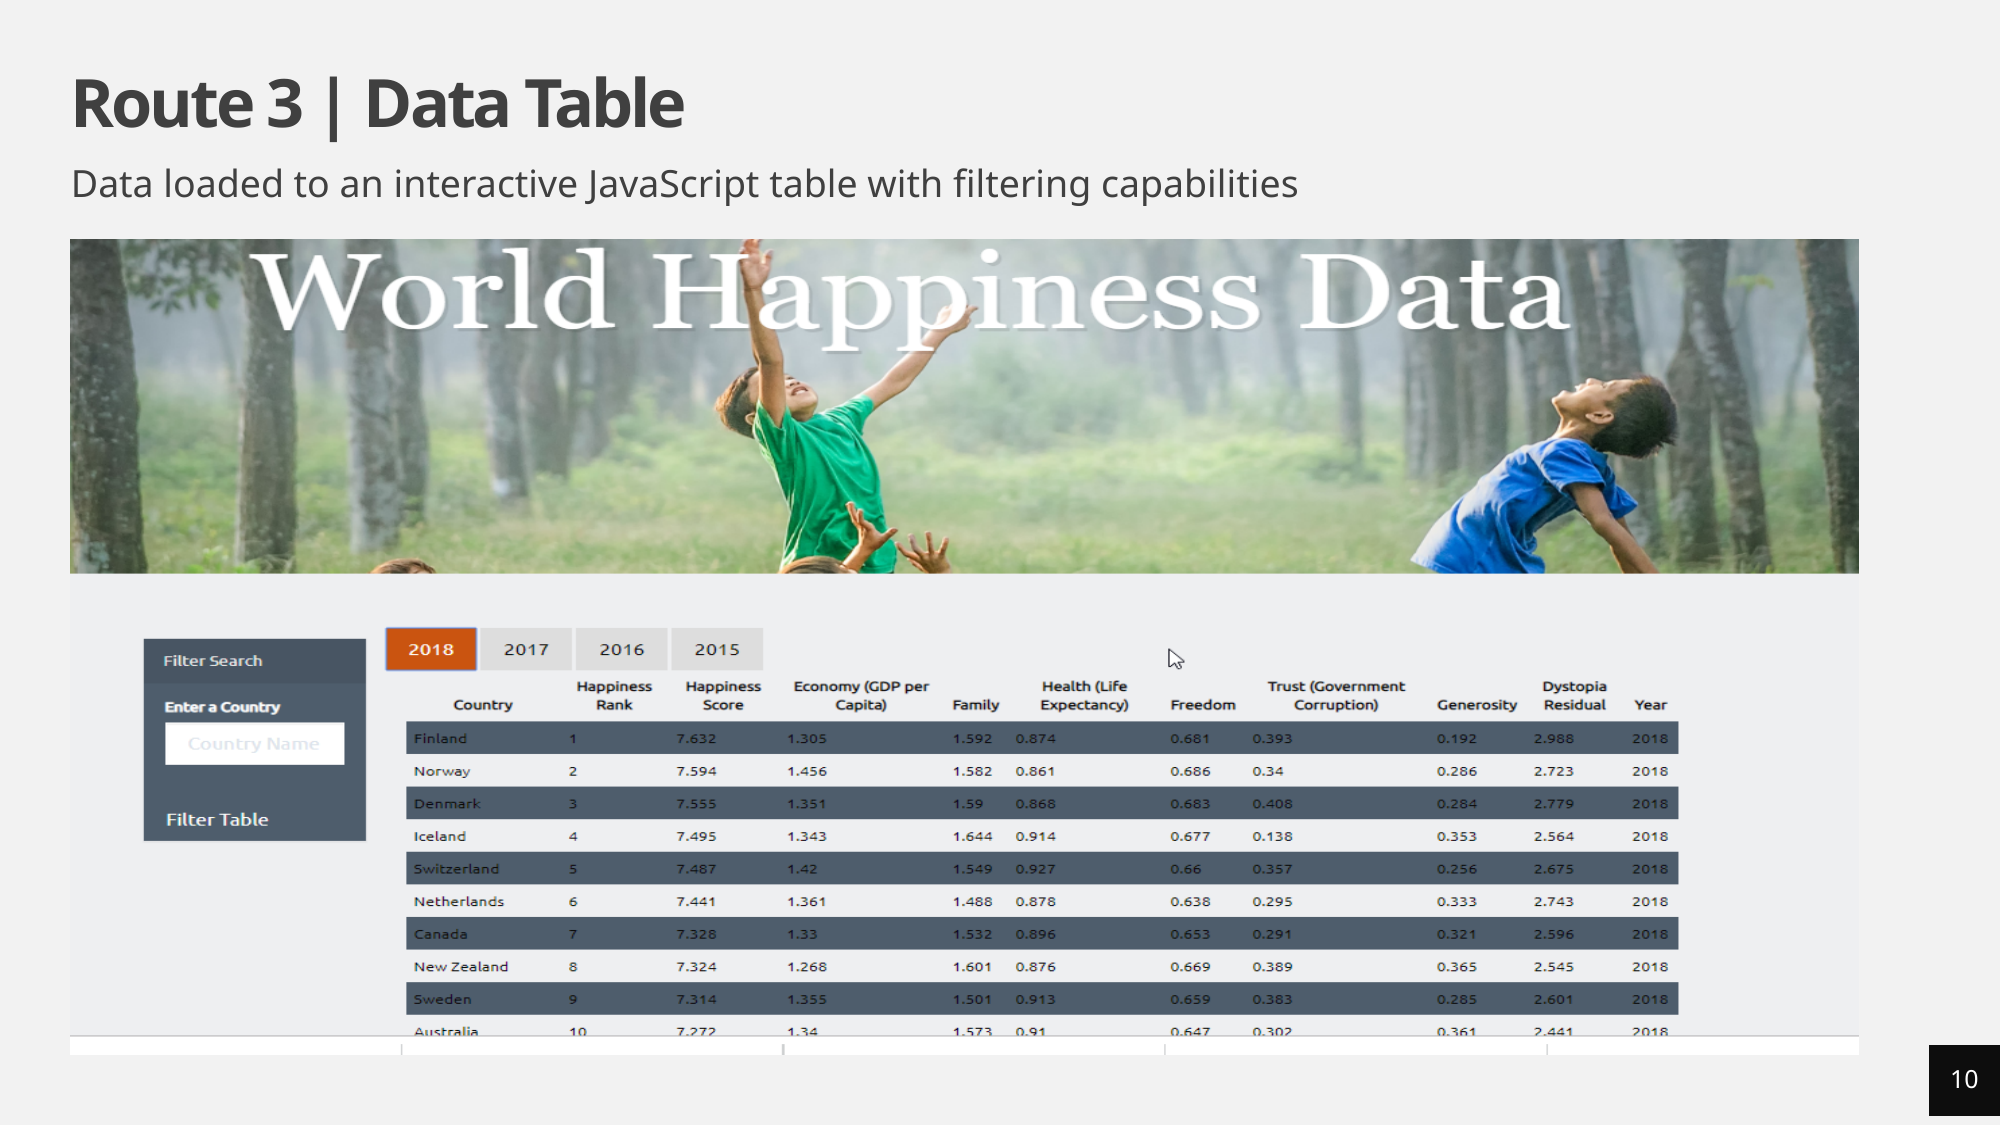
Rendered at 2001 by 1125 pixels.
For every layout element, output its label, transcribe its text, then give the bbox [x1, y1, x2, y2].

slide_number 10 [1929, 1045, 2000, 1116]
title Route 3 | Data Table [70, 70, 1930, 142]
picture [70, 239, 1859, 1055]
list Data loaded to an interactive JavaScript table with filtering capabilities [70, 165, 1931, 225]
